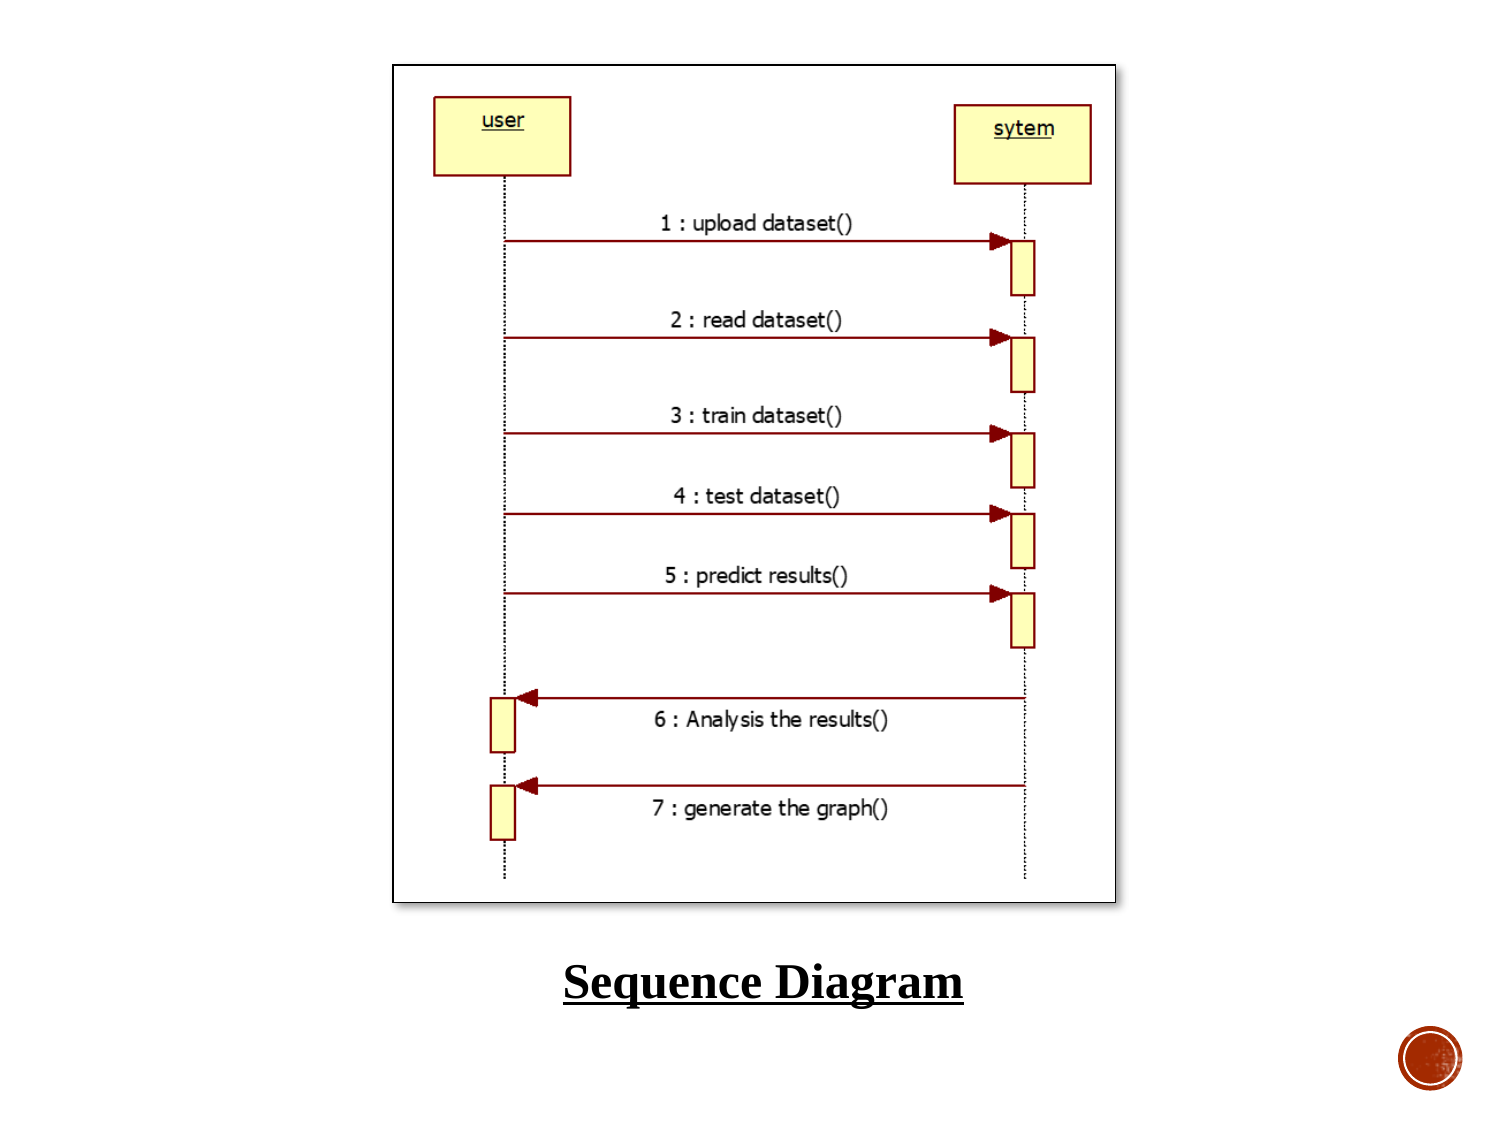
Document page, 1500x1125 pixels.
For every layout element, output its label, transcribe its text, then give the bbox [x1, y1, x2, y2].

text_box Sequence Diagram [554, 941, 1290, 1017]
picture [393, 65, 1115, 902]
picture [1398, 1026, 1463, 1091]
